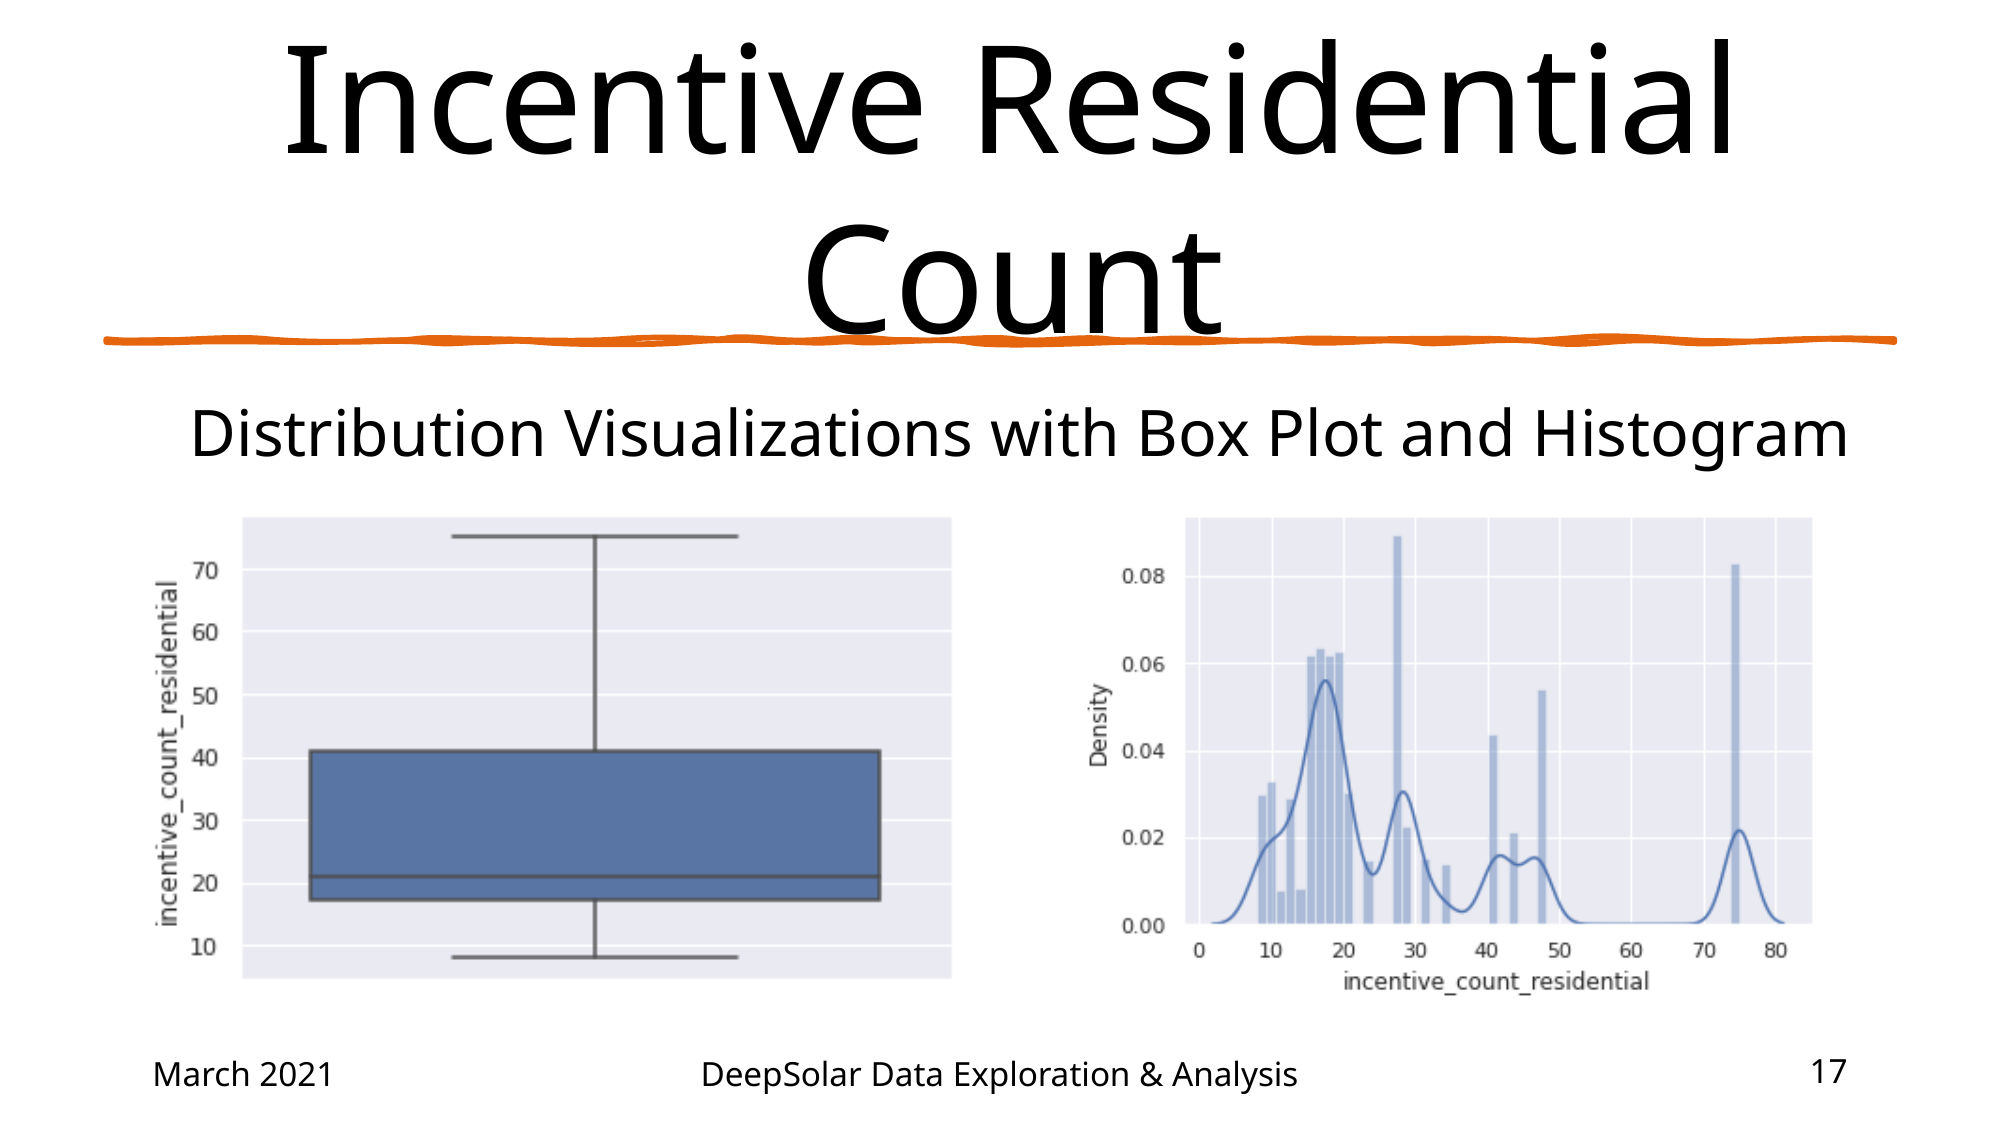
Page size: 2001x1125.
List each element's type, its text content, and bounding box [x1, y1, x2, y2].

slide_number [137, 1042, 588, 1103]
slide_number 17 [1412, 1042, 1863, 1103]
title Incentive Residential Count [150, 75, 1875, 293]
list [139, 503, 965, 994]
picture [1075, 503, 1826, 1007]
list Distribution Visualizations with Box Plot and Histogram [137, 353, 1903, 478]
footer DeepSolar Data Exploration & Analysis [662, 1042, 1338, 1103]
